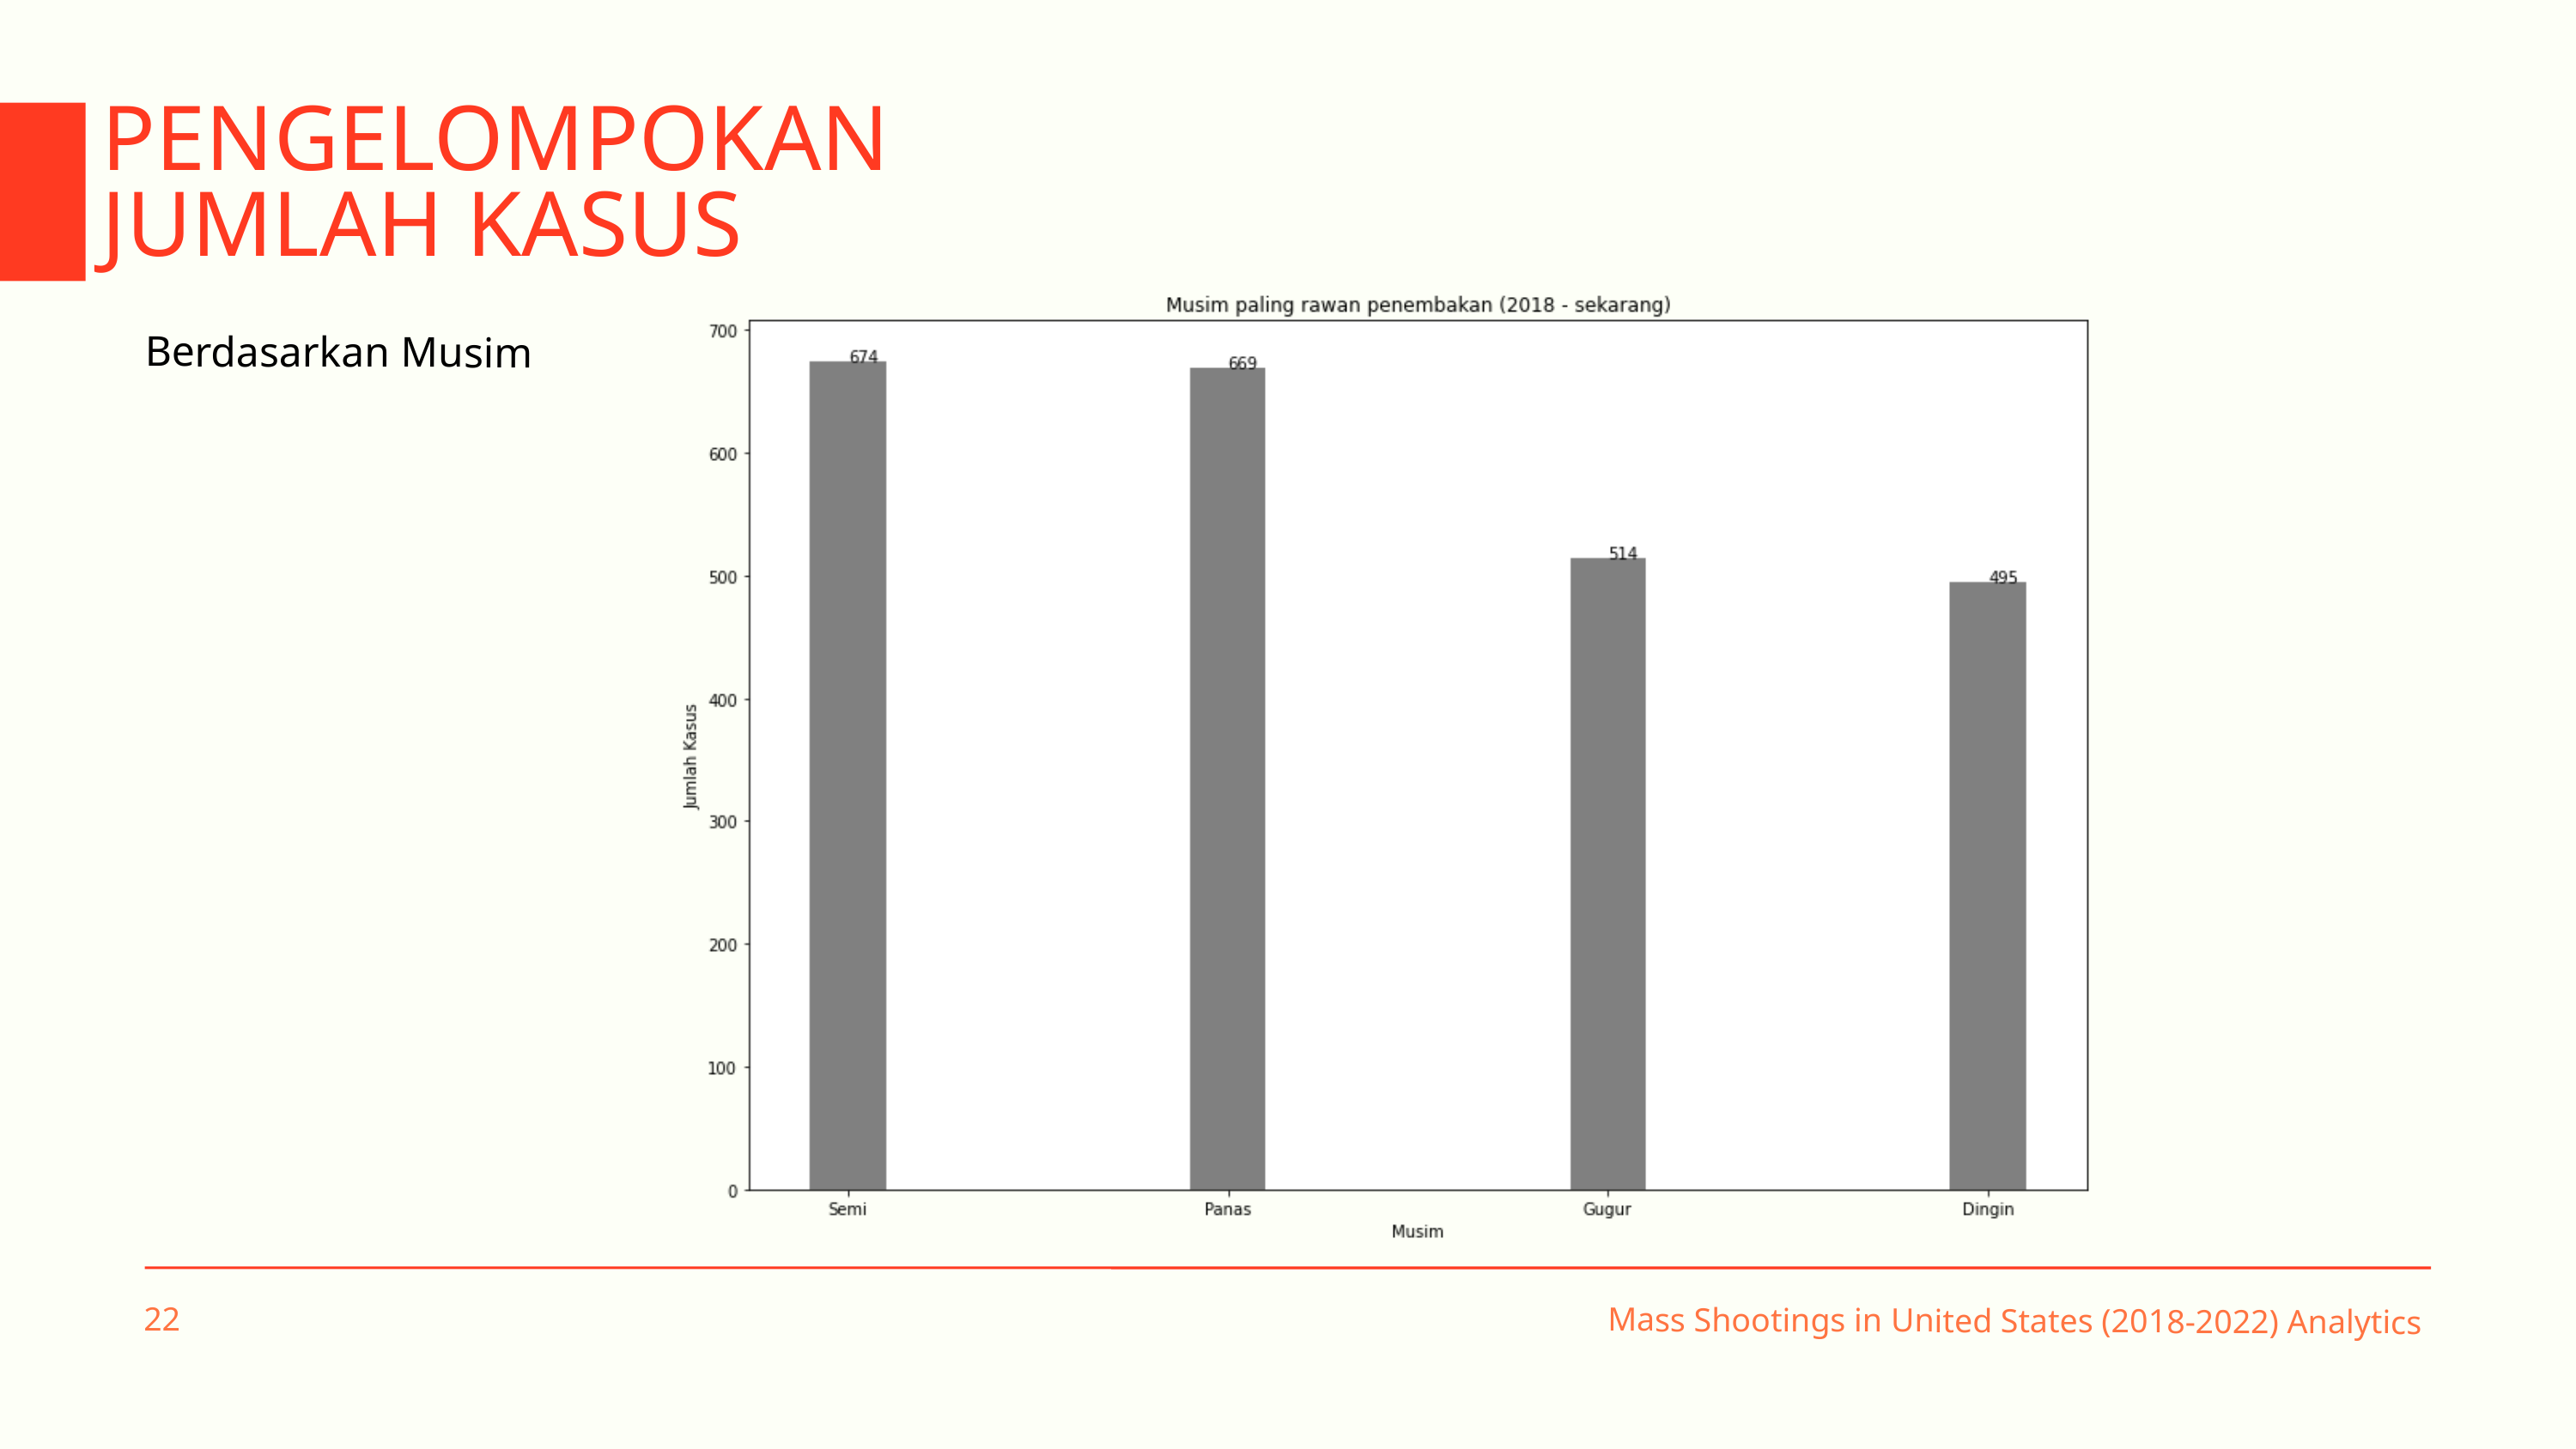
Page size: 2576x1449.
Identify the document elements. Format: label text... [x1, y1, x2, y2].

text_box Berdasarkan Musim [144, 312, 669, 378]
text_box Mass Shootings in United States (2018-2022) Analytics [1564, 1288, 2432, 1343]
text_box [0, 102, 86, 282]
text_box 22 [143, 1288, 319, 1338]
picture [673, 284, 2099, 1251]
text_box PENGELOMPOKAN JUMLAH KASUS [101, 102, 1247, 275]
